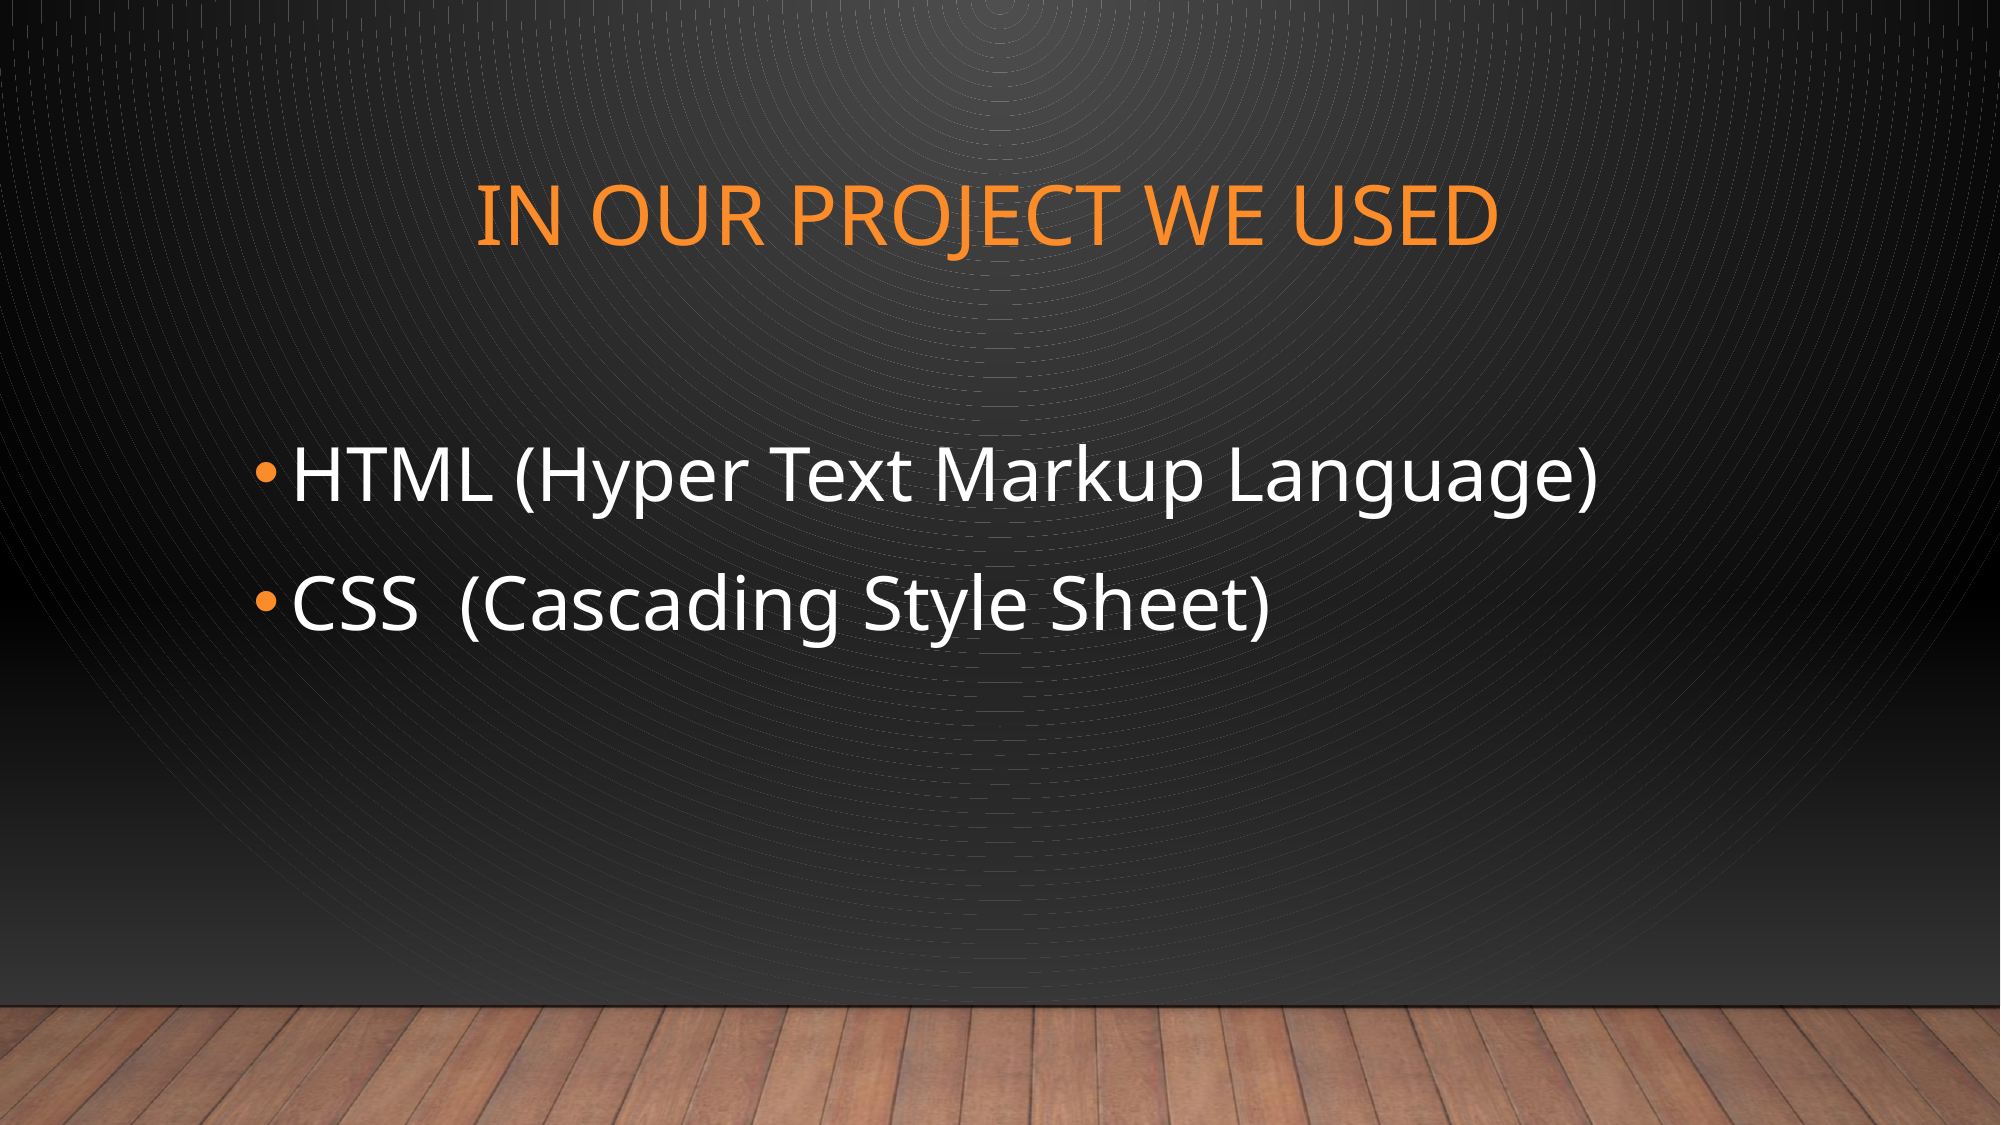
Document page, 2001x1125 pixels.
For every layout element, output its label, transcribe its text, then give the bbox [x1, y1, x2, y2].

picture [0, 1005, 2000, 1125]
title IN OUR PROJECT WE USED [238, 131, 1763, 305]
list HTML (Hyper Text Markup Language) CSS (Cascading Style Sheet) [238, 330, 1763, 897]
